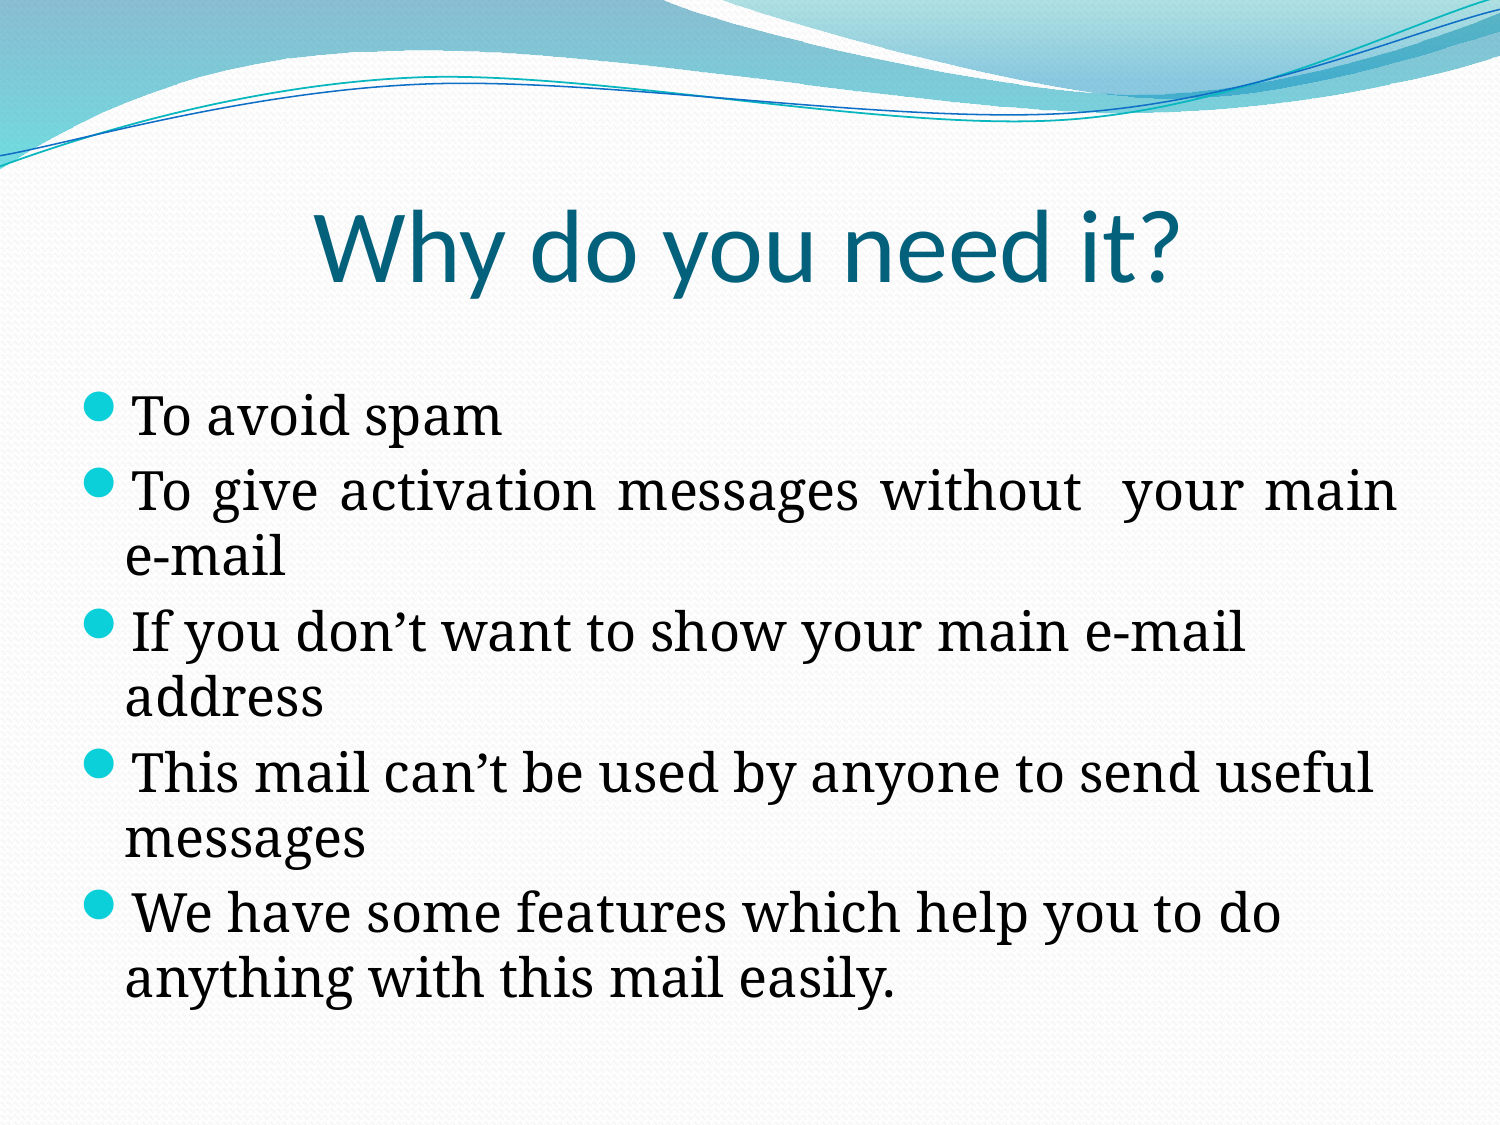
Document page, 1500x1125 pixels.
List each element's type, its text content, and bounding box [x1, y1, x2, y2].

list To avoid spam To give activation messages without your main e-mail If you don’t want to show your main e-mail address This mail can’t be used by anyone to send useful messages We have some features which help you to do anything with this mail easily. [64, 373, 1415, 1094]
title Why do you need it? [75, 115, 1425, 303]
